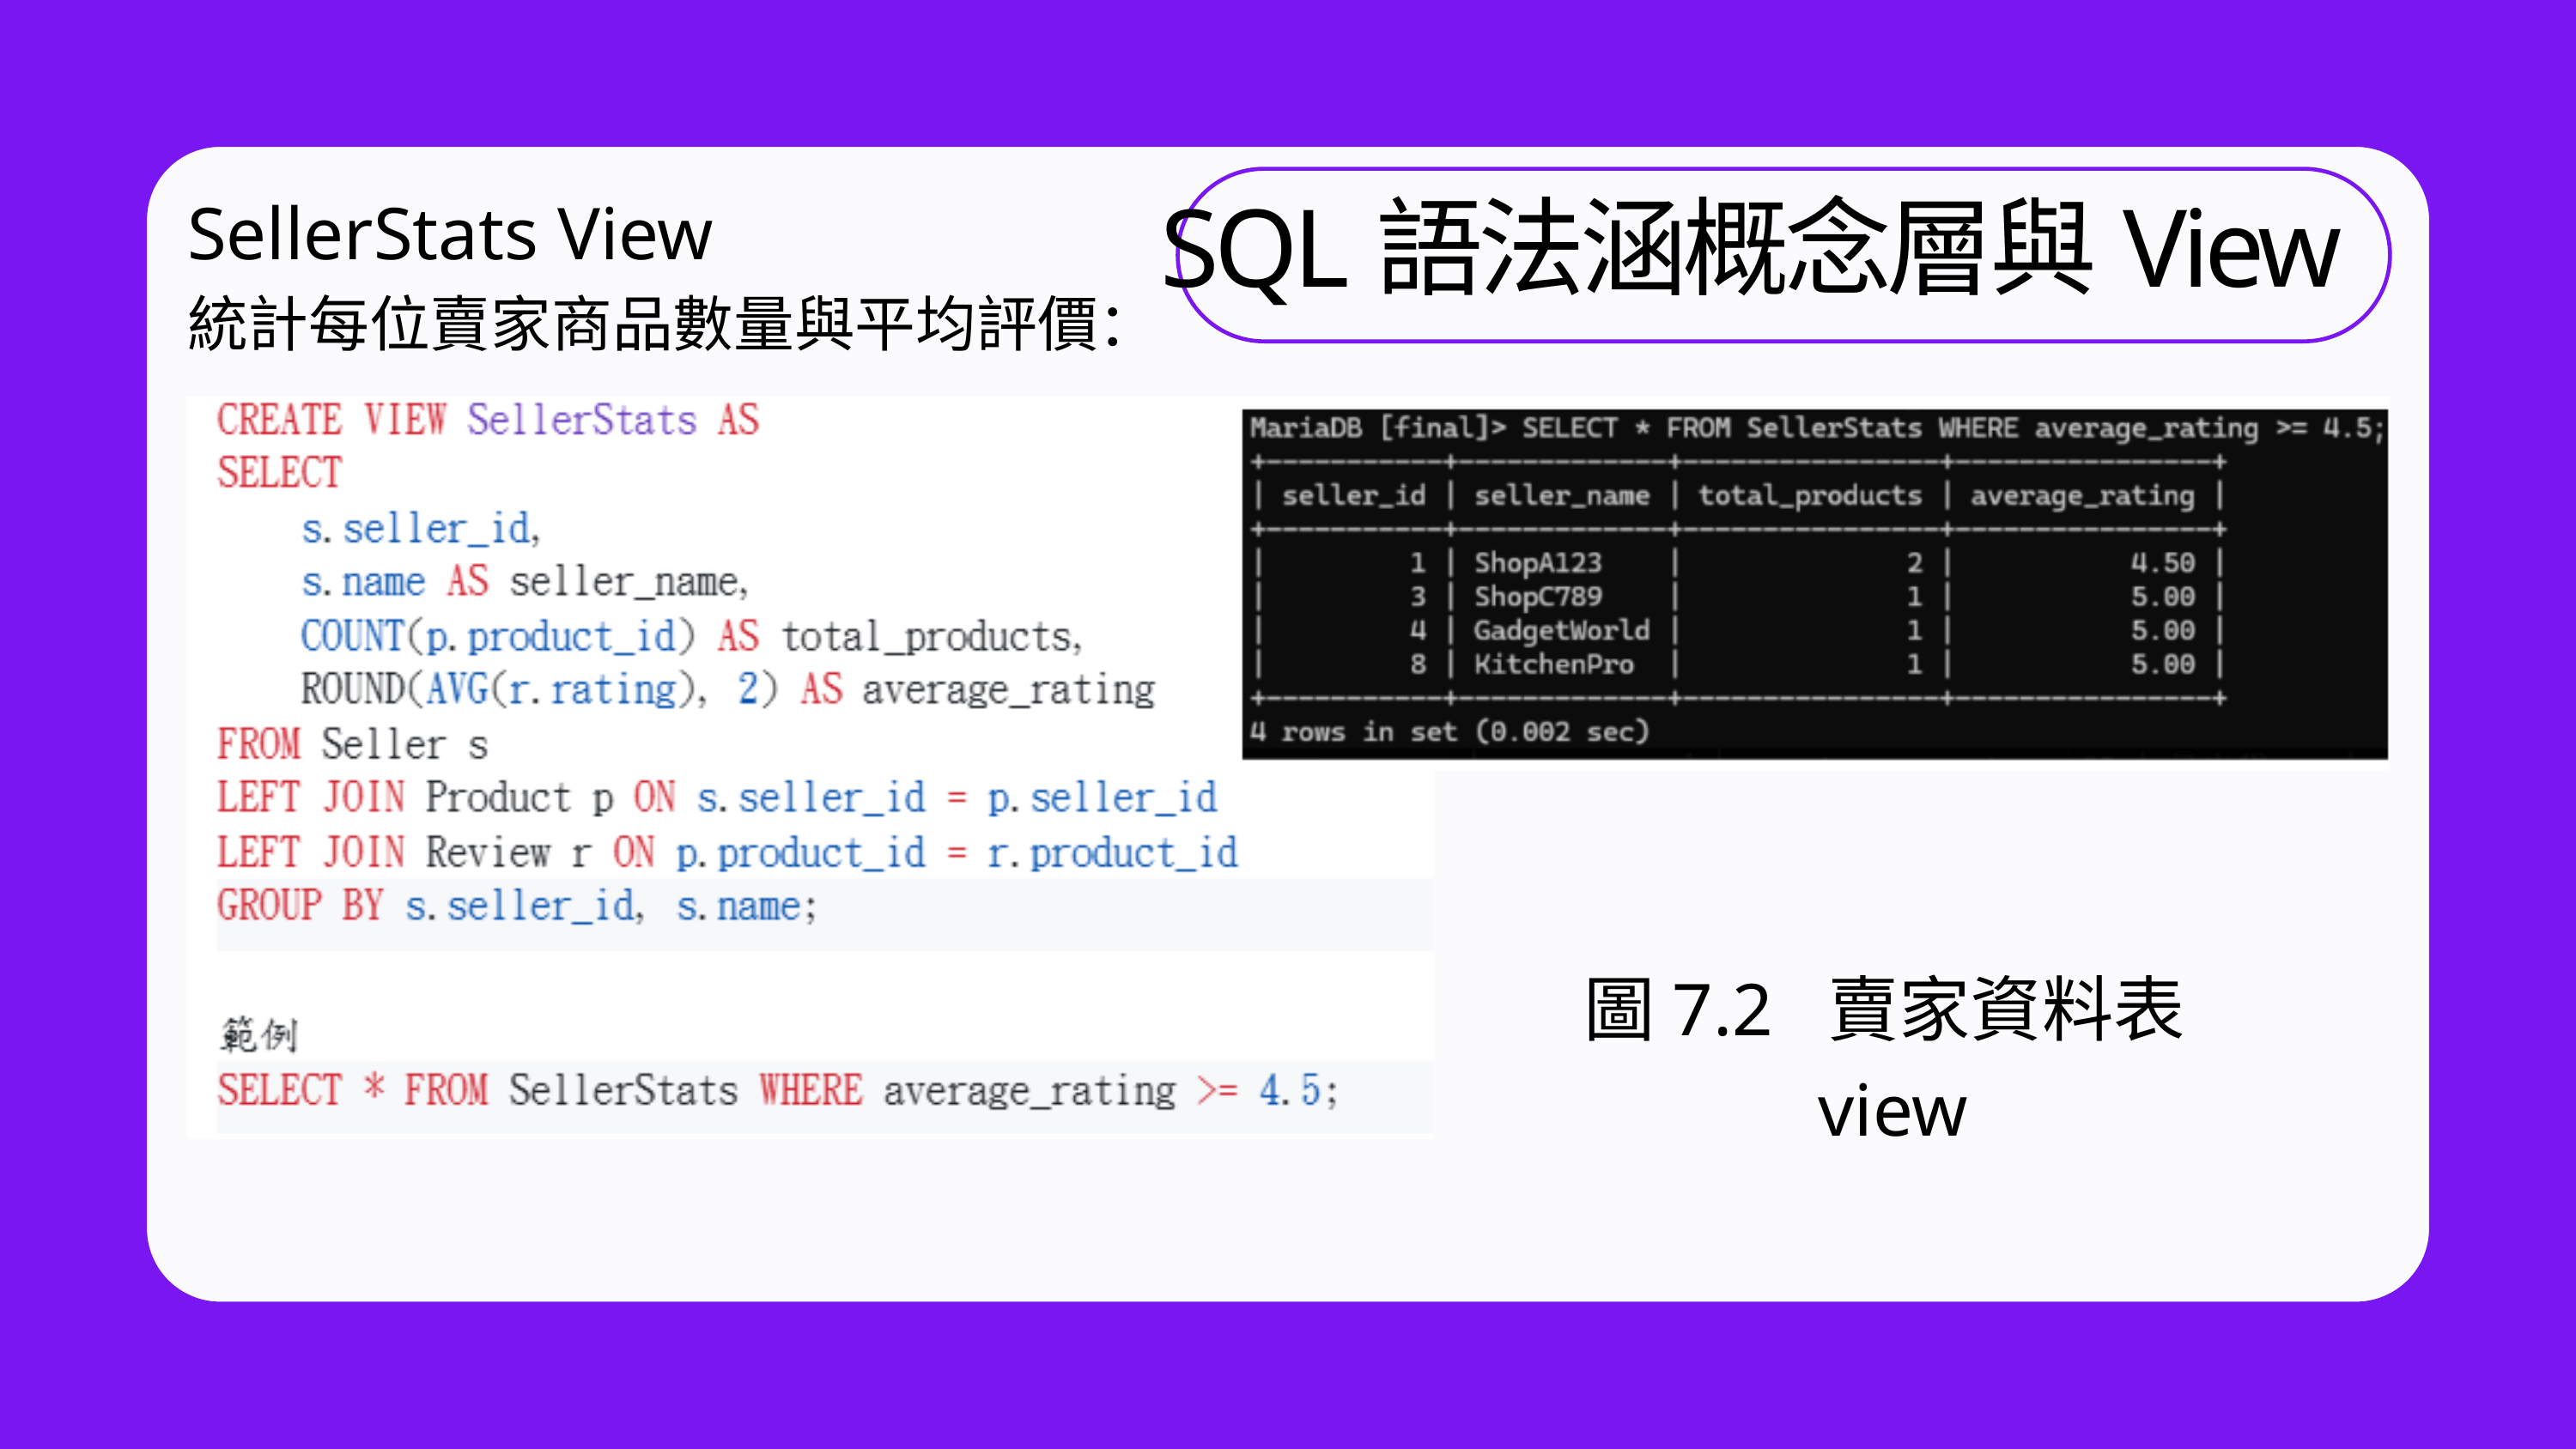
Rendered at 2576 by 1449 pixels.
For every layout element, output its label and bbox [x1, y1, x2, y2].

text_box [144, 144, 2432, 1304]
text_box [1177, 168, 2391, 342]
